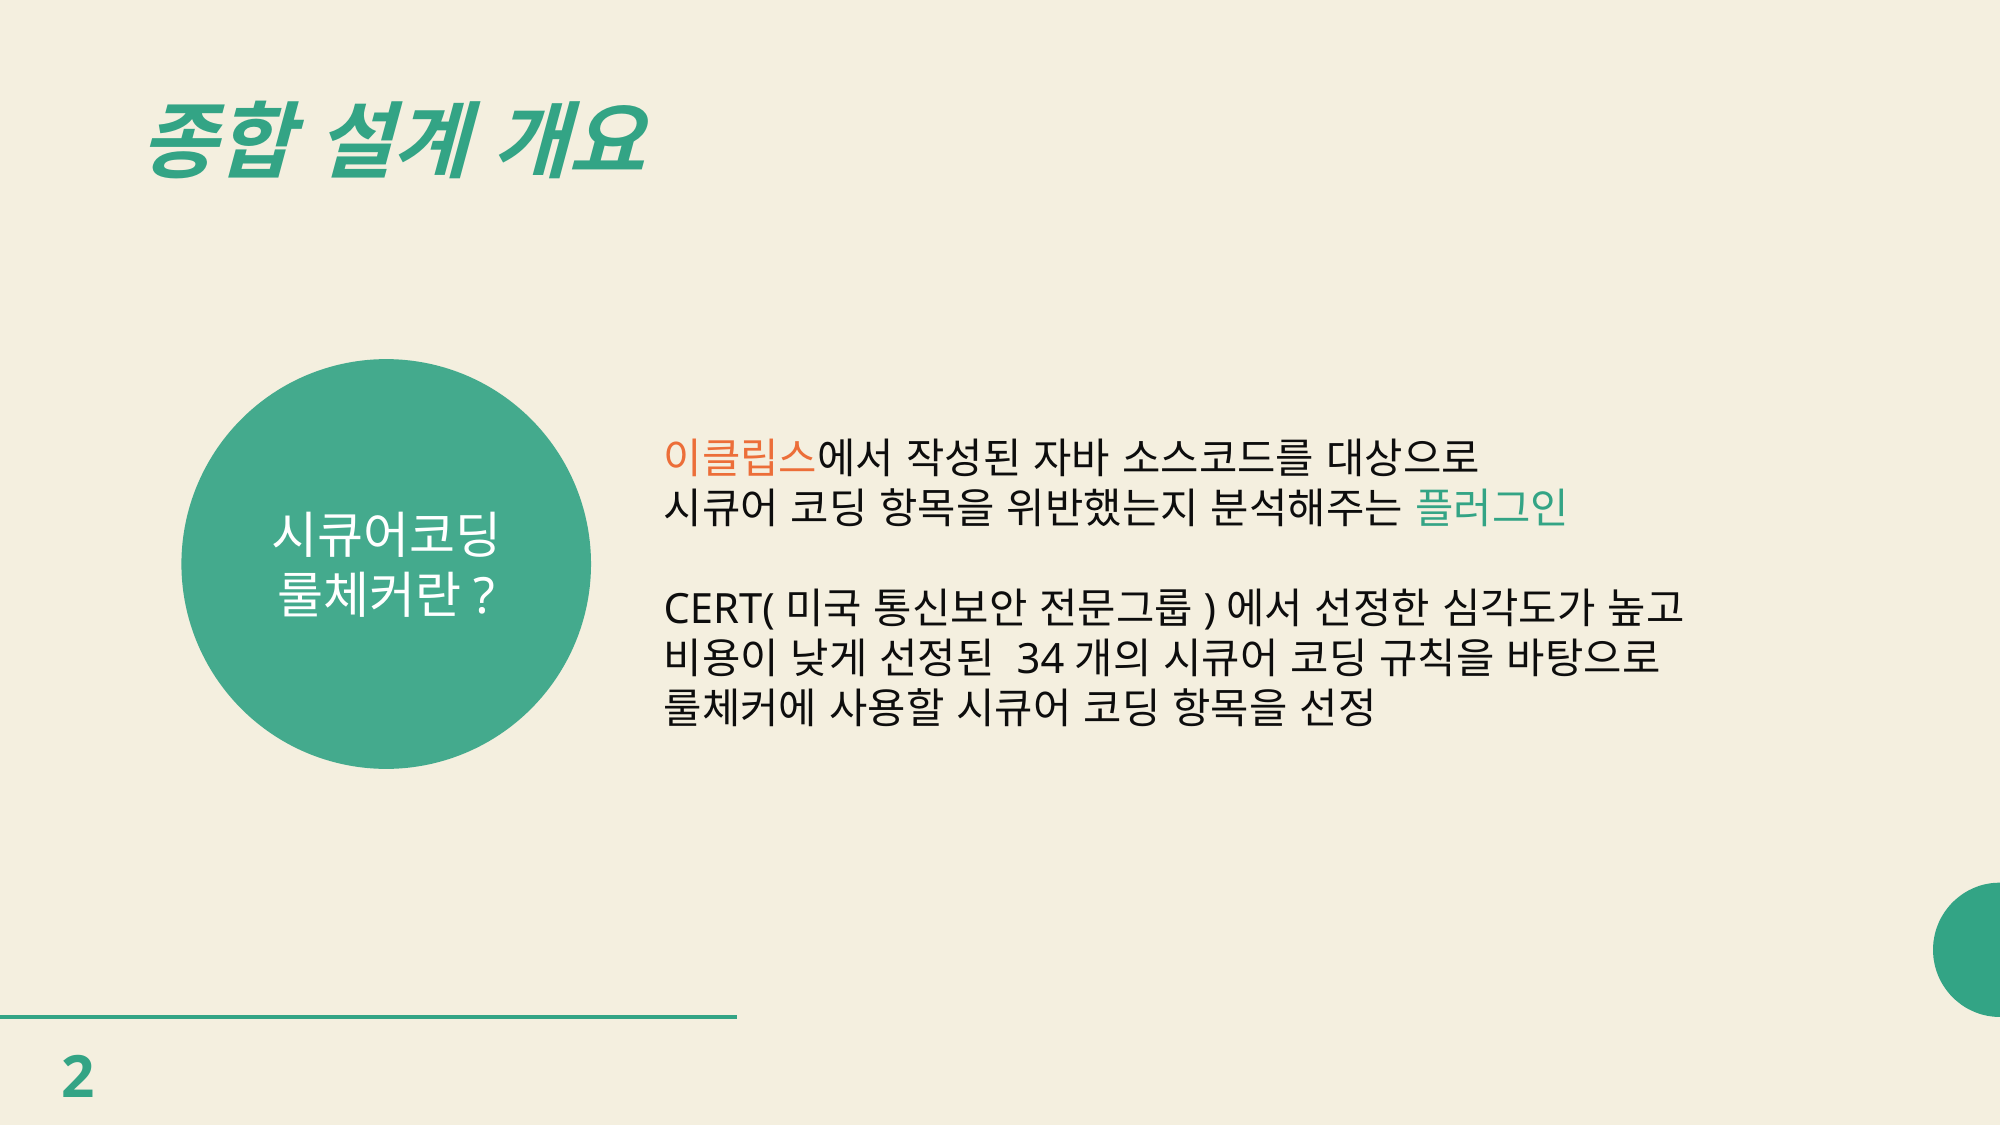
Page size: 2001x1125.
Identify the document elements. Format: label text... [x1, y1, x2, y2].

text_box 이클립스에서 작성된 자바 소스코드를 대상으로 시큐어 코딩 항목을 위반했는지 분석해주는 플러그인 CERT(미국 통신보안 전문그룹)에서 선정한 심각도가 높고 비용이 낮게 선정된 34개의 시큐어 코딩 규칙을 바탕으로 룰체커에 사용할 시큐어 코딩 항목을 선정 [648, 424, 1892, 890]
title 종합 설계 개요 [125, 91, 754, 211]
text_box 시큐어코딩 룰체커란? [180, 358, 593, 770]
text_box 2 [47, 1031, 148, 1117]
